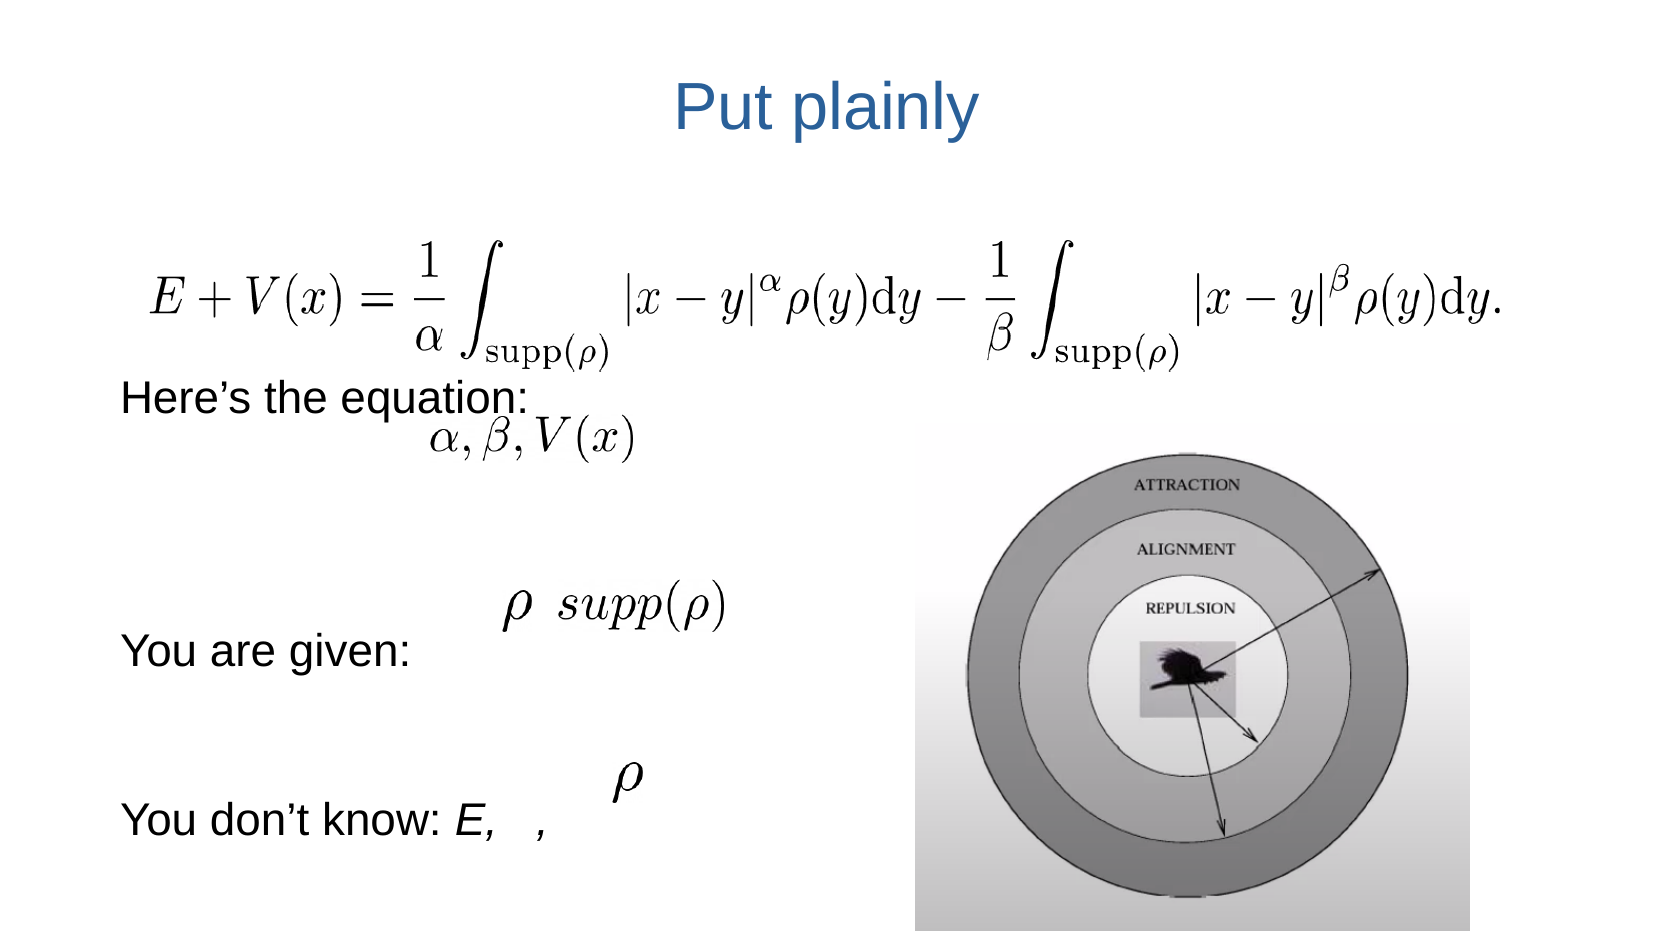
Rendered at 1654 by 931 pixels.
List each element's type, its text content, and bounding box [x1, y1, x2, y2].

picture [612, 762, 643, 803]
subtitle Here’s the equation: You are given: You don’t know: E, , Task: Find non-negative such that E is minimized. [120, 283, 1528, 931]
picture [138, 240, 1509, 372]
picture [501, 590, 532, 632]
title Put plainly [82, 25, 1571, 181]
picture [914, 423, 1470, 931]
picture [558, 579, 724, 632]
picture [430, 414, 633, 463]
